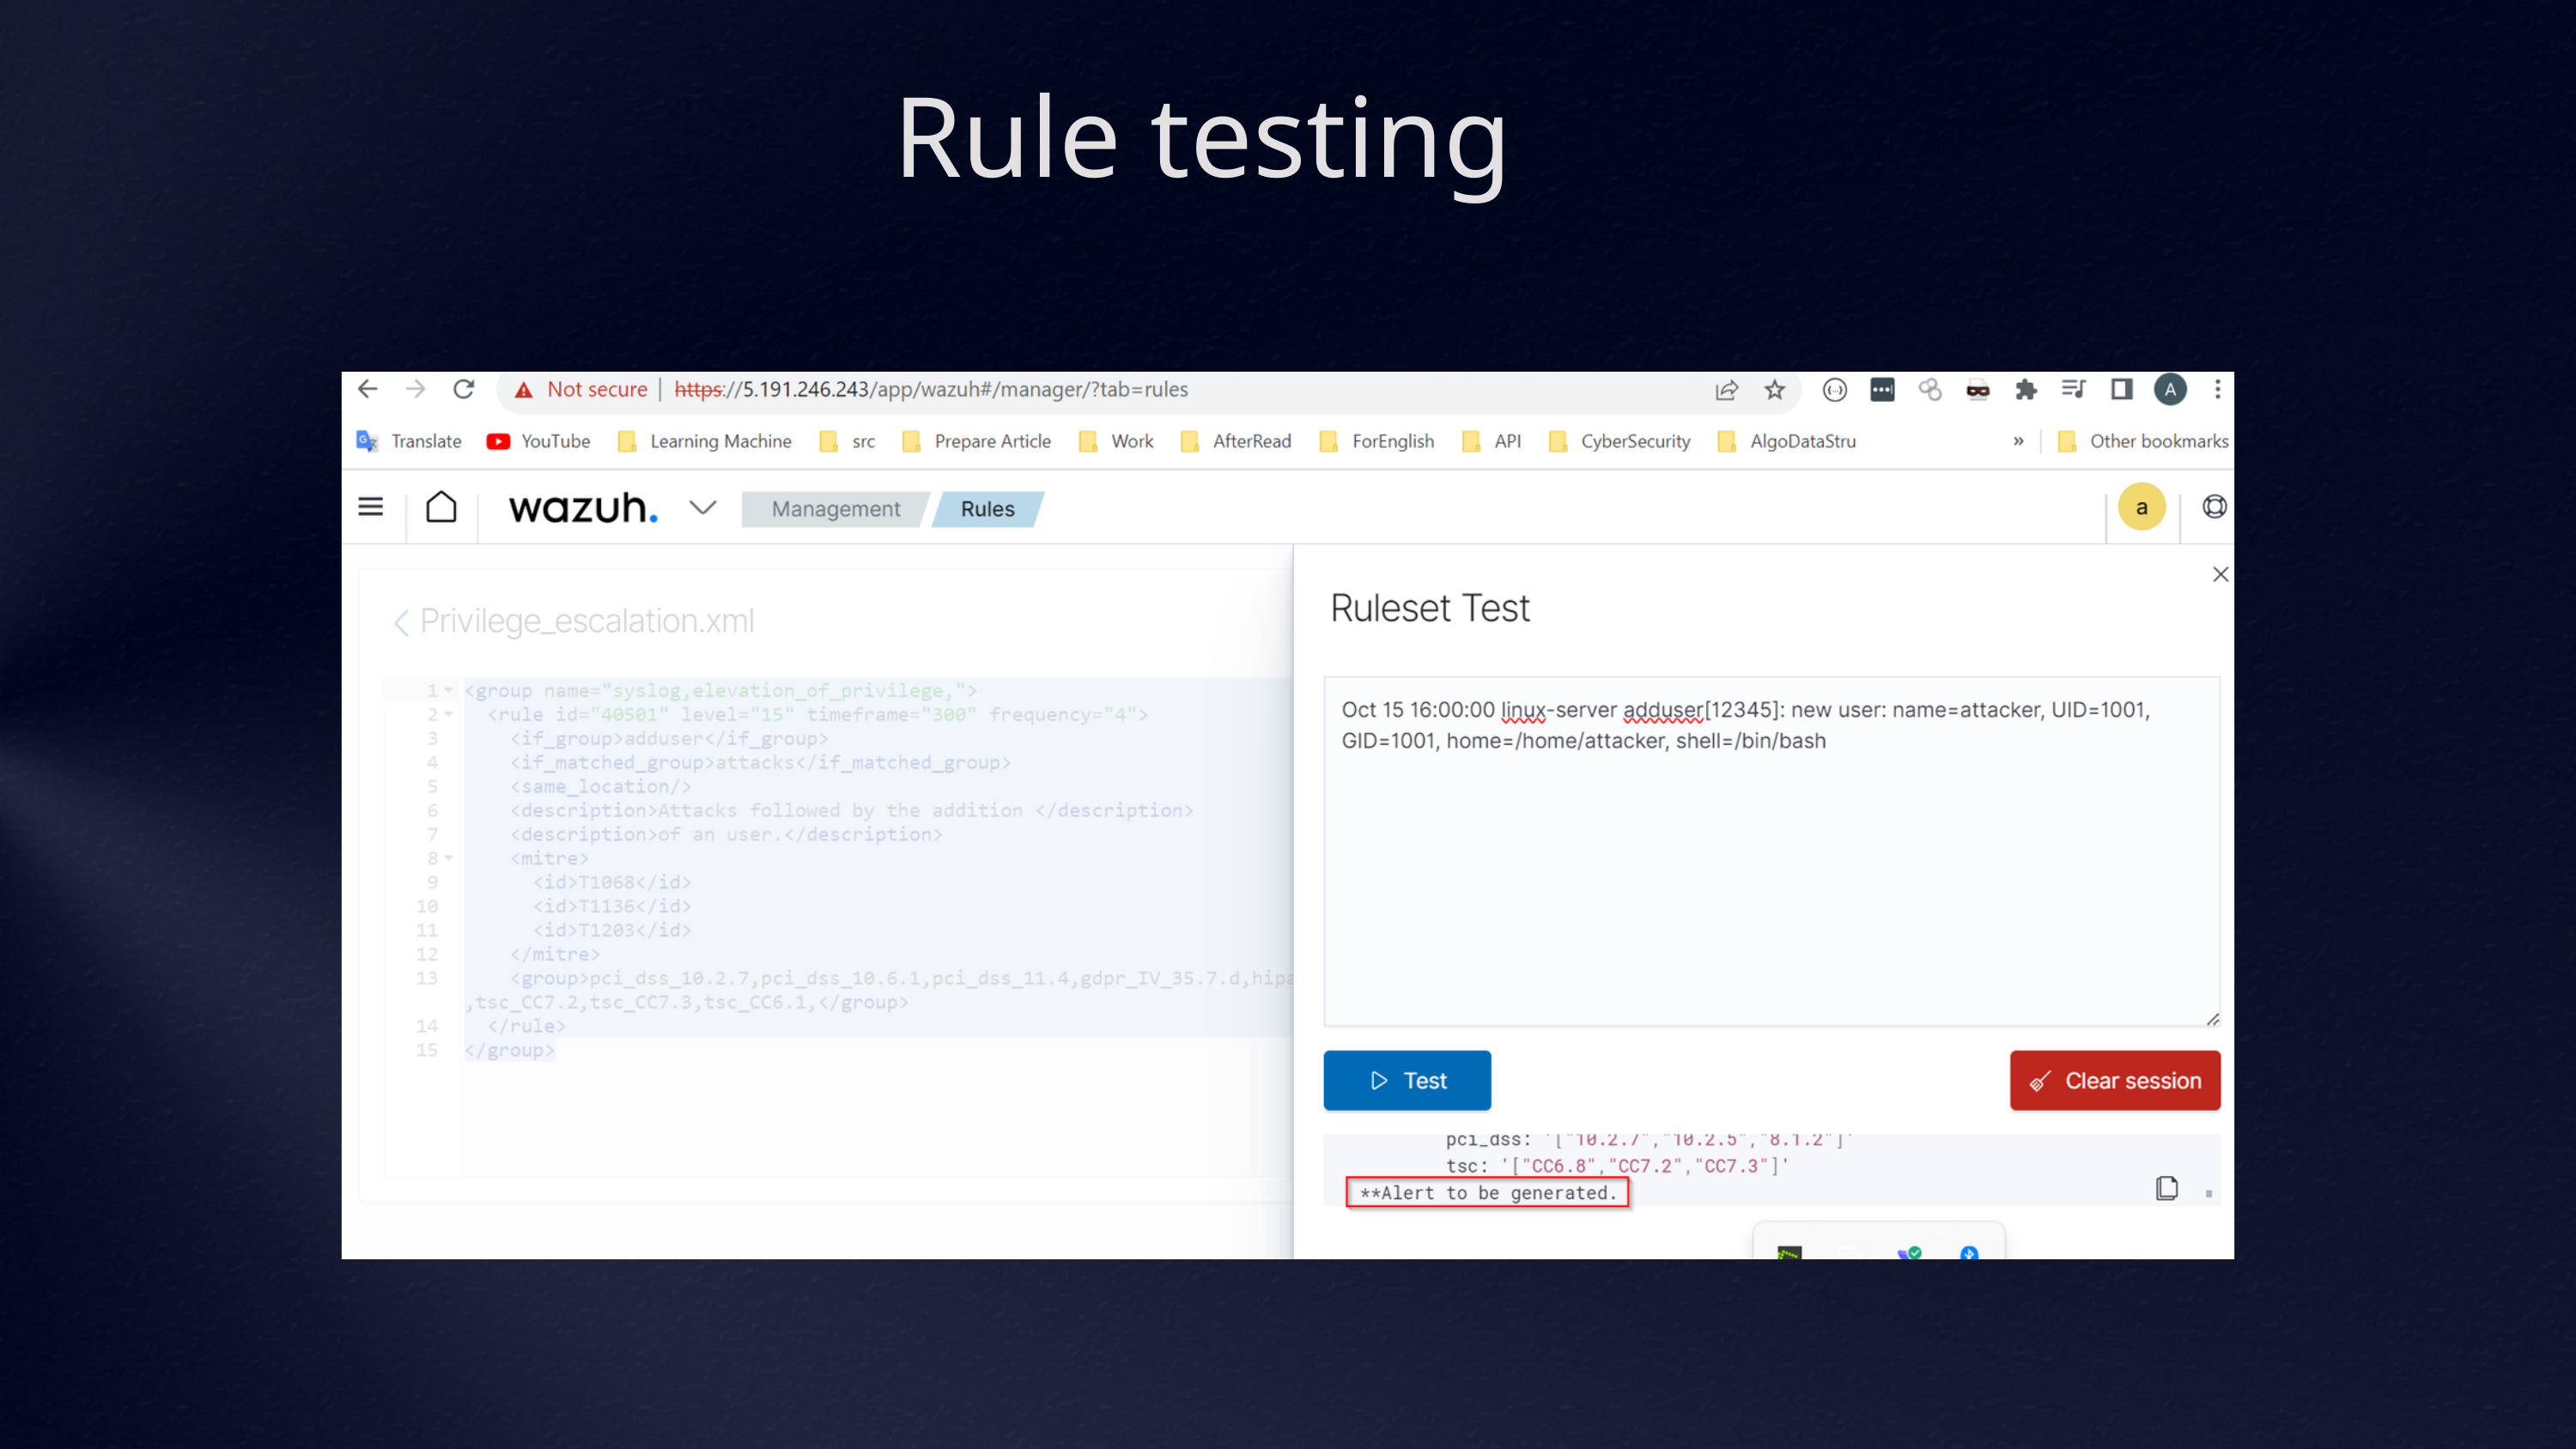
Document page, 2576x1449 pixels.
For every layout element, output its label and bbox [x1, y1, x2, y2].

text_box [0, 0, 2576, 1449]
text_box [341, 372, 2235, 1259]
